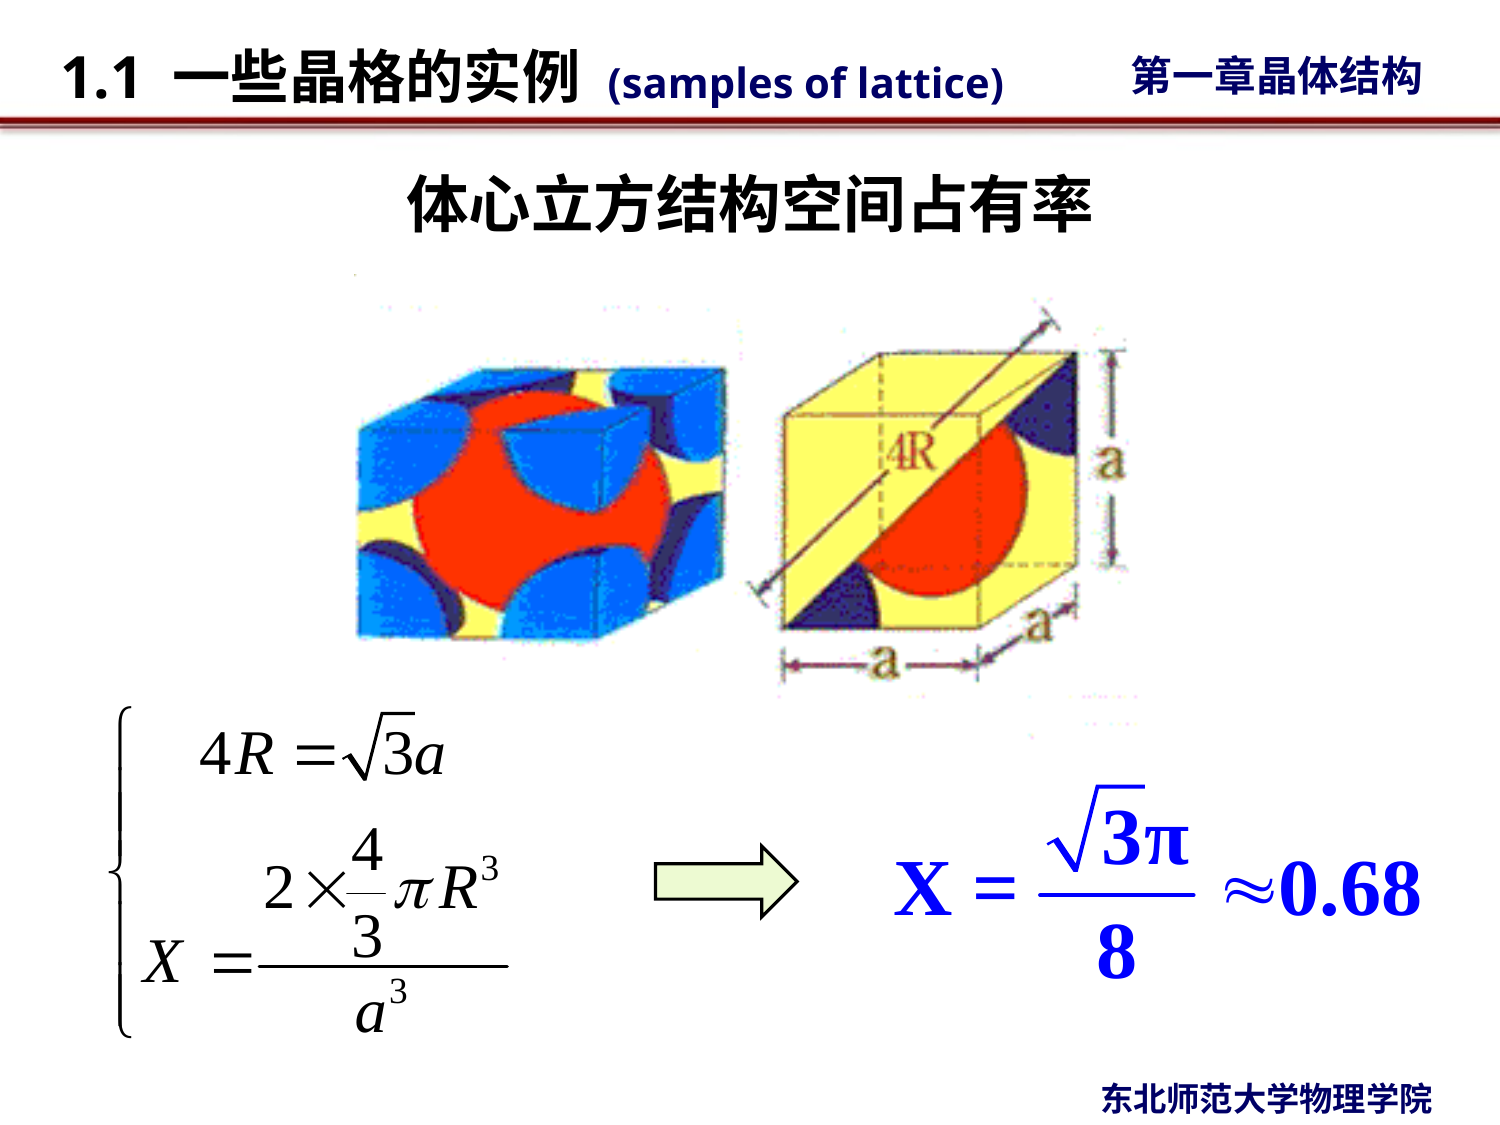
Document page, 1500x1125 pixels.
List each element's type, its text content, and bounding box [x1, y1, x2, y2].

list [94, 692, 521, 1054]
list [879, 766, 1436, 997]
text_box [655, 846, 798, 917]
title 体心立方结构空间占有率 [75, 136, 1425, 249]
picture [0, 0, 1500, 1125]
